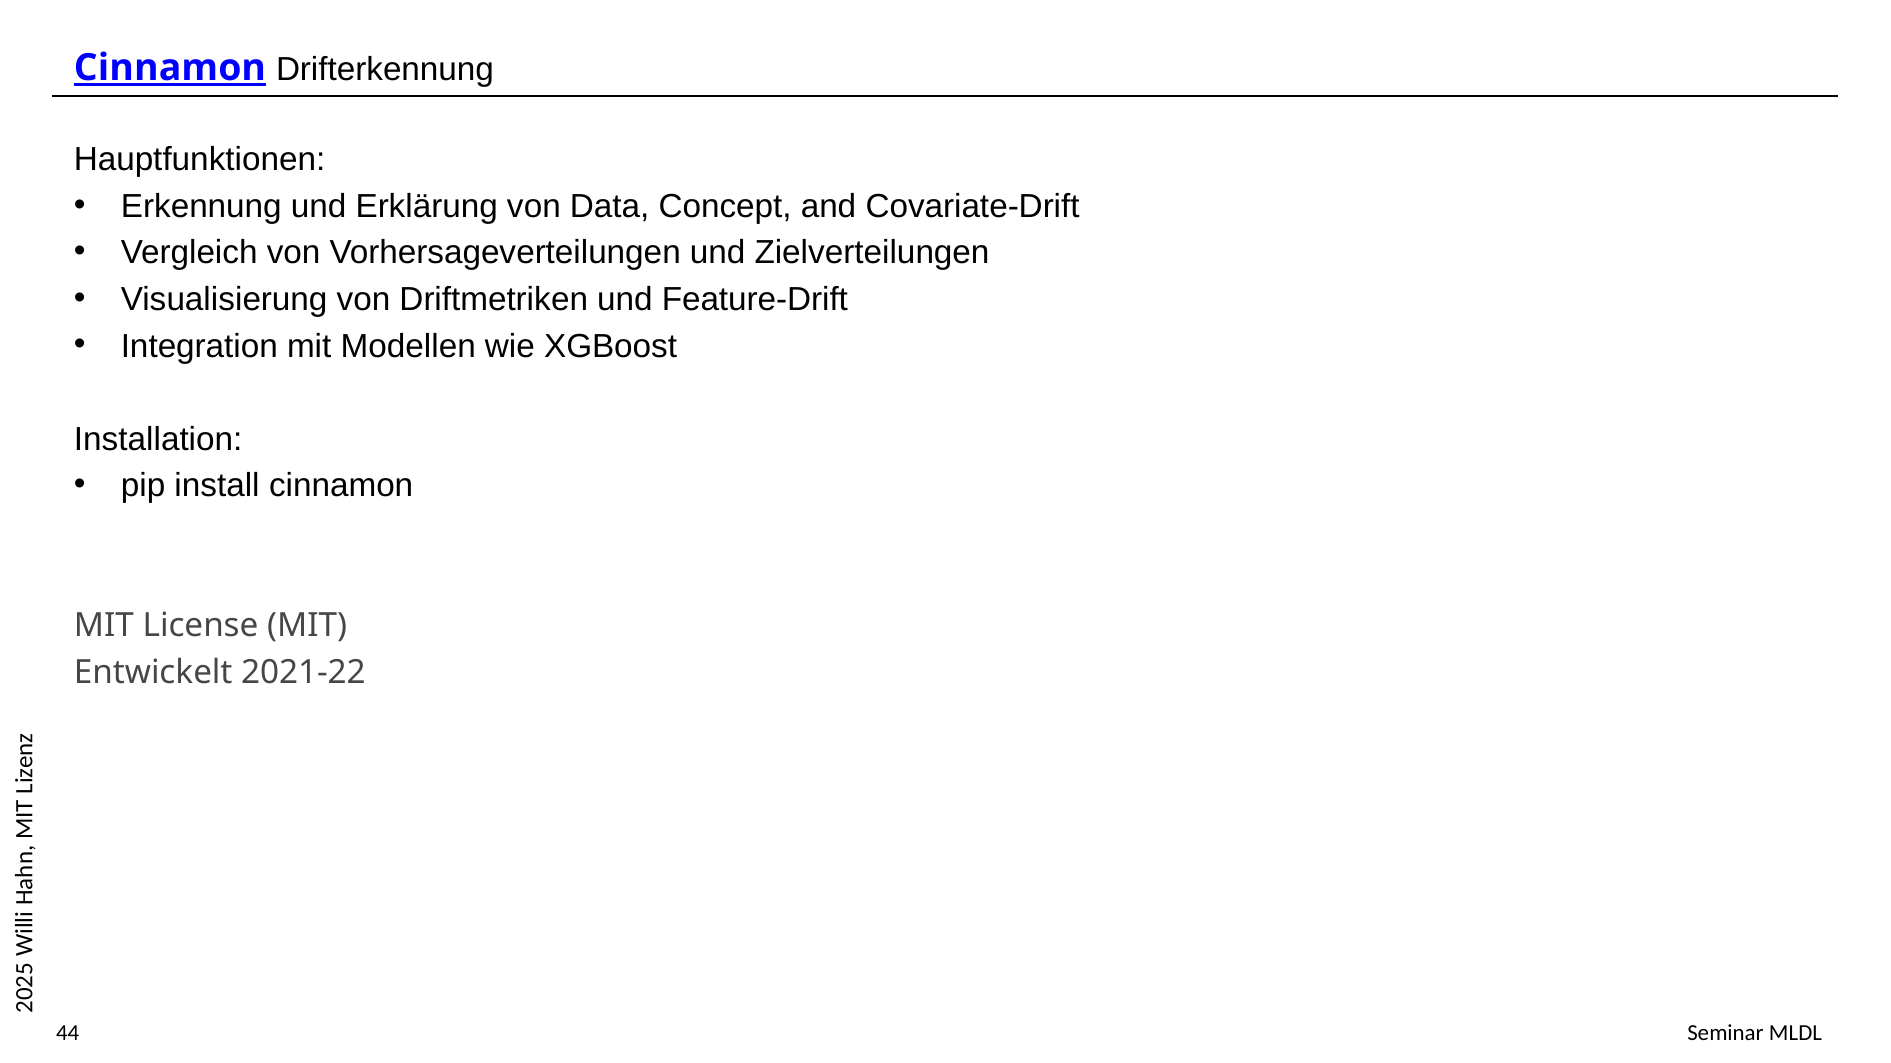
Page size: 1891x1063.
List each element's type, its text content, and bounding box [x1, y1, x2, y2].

list Hauptfunktionen: Erkennung und Erklärung von Data, Concept, and Covariate-Drift Vergleich von Vorhersageverteilungen und Zielverteilungen Visualisierung von Driftmetriken und Feature-Drift Integration mit Modellen wie XGBoost Installation: pip install cinnamon MIT License (MIT) Entwickelt 2021-22 [59, 129, 1820, 1004]
list Cinnamon Drifterkennung [59, 35, 1572, 83]
